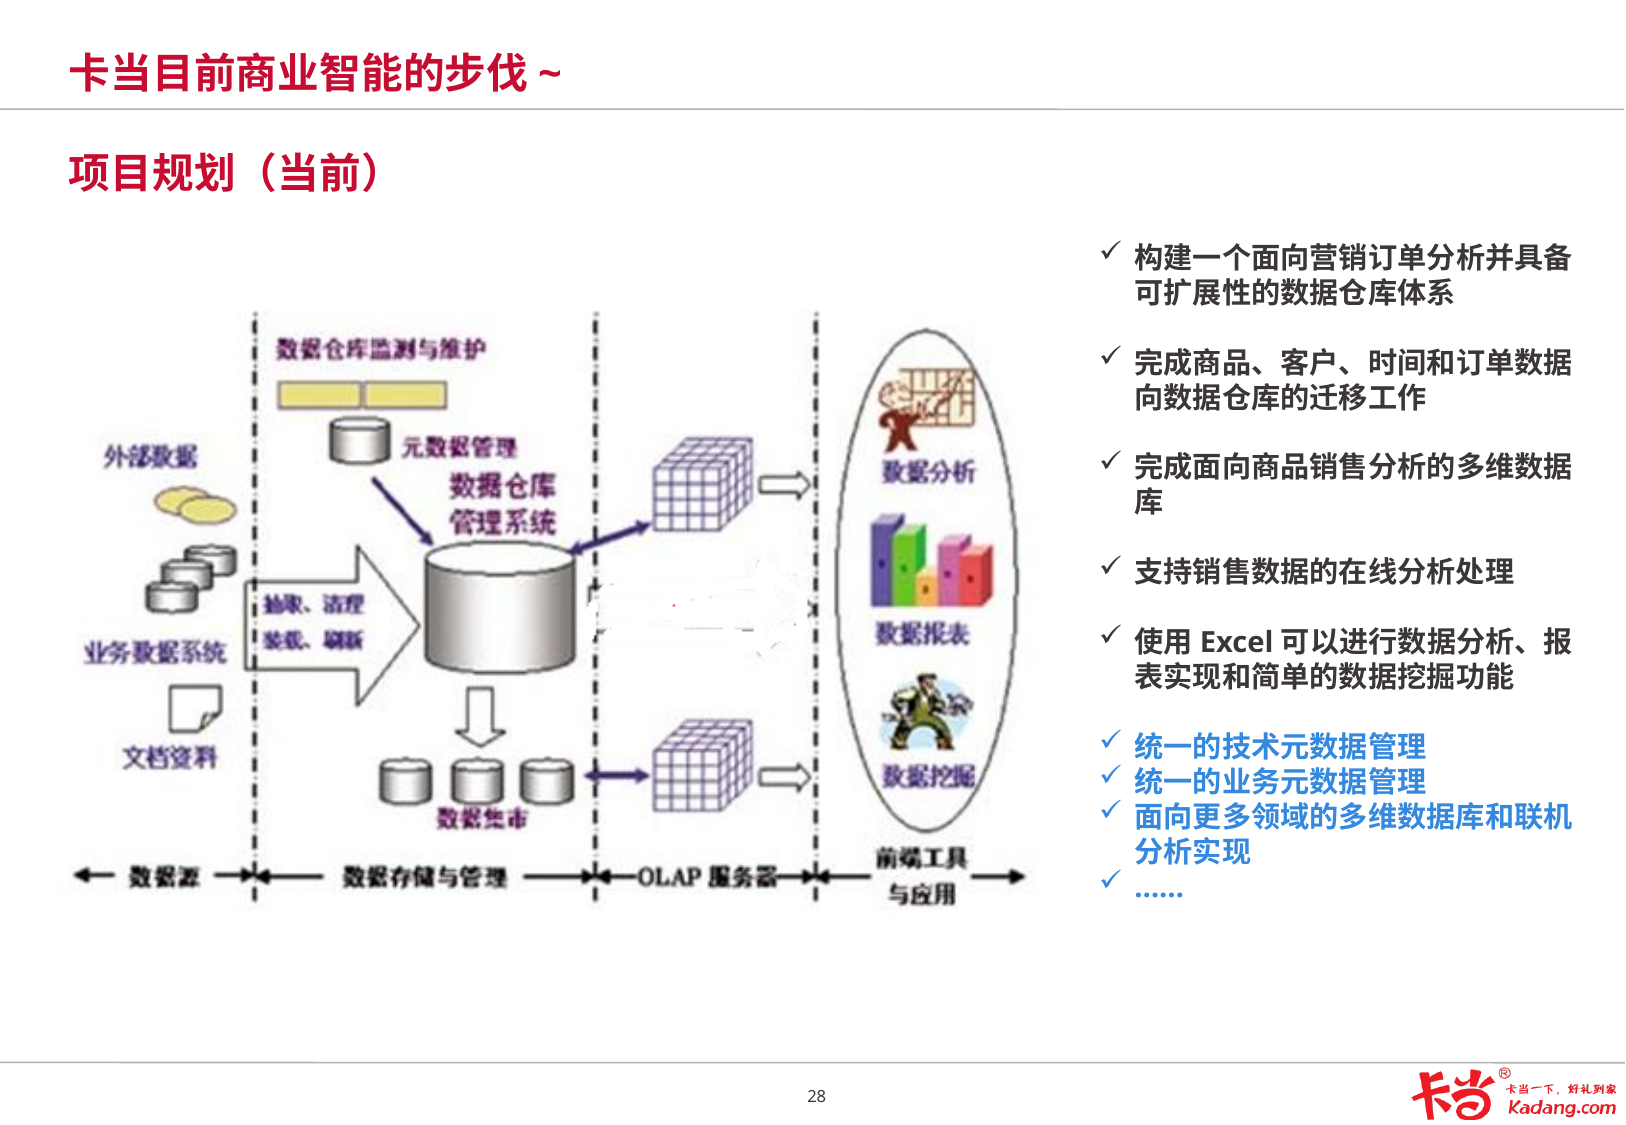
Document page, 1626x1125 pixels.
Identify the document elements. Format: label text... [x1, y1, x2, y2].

picture [1411, 1067, 1616, 1120]
text_box 构建一个面向营销订单分析并具备可扩展性的数据仓库体系 完成商品、客户、时间和订单数据向数据仓库的迁移工作 完成面向商品销售分析的多维数据库 支持销售数据的在线分析处理 使用Excel可以进行数据分析、报表实现和简单的数据挖掘功能 统一的技术元数据管理 统一的业务元数据管理 面向更多领域的多维数据库和联机分析实现 …… [1084, 231, 1602, 911]
picture [32, 266, 1046, 941]
title 卡当目前商业智能的步伐~ 项目规划（当前） [54, 39, 1189, 228]
